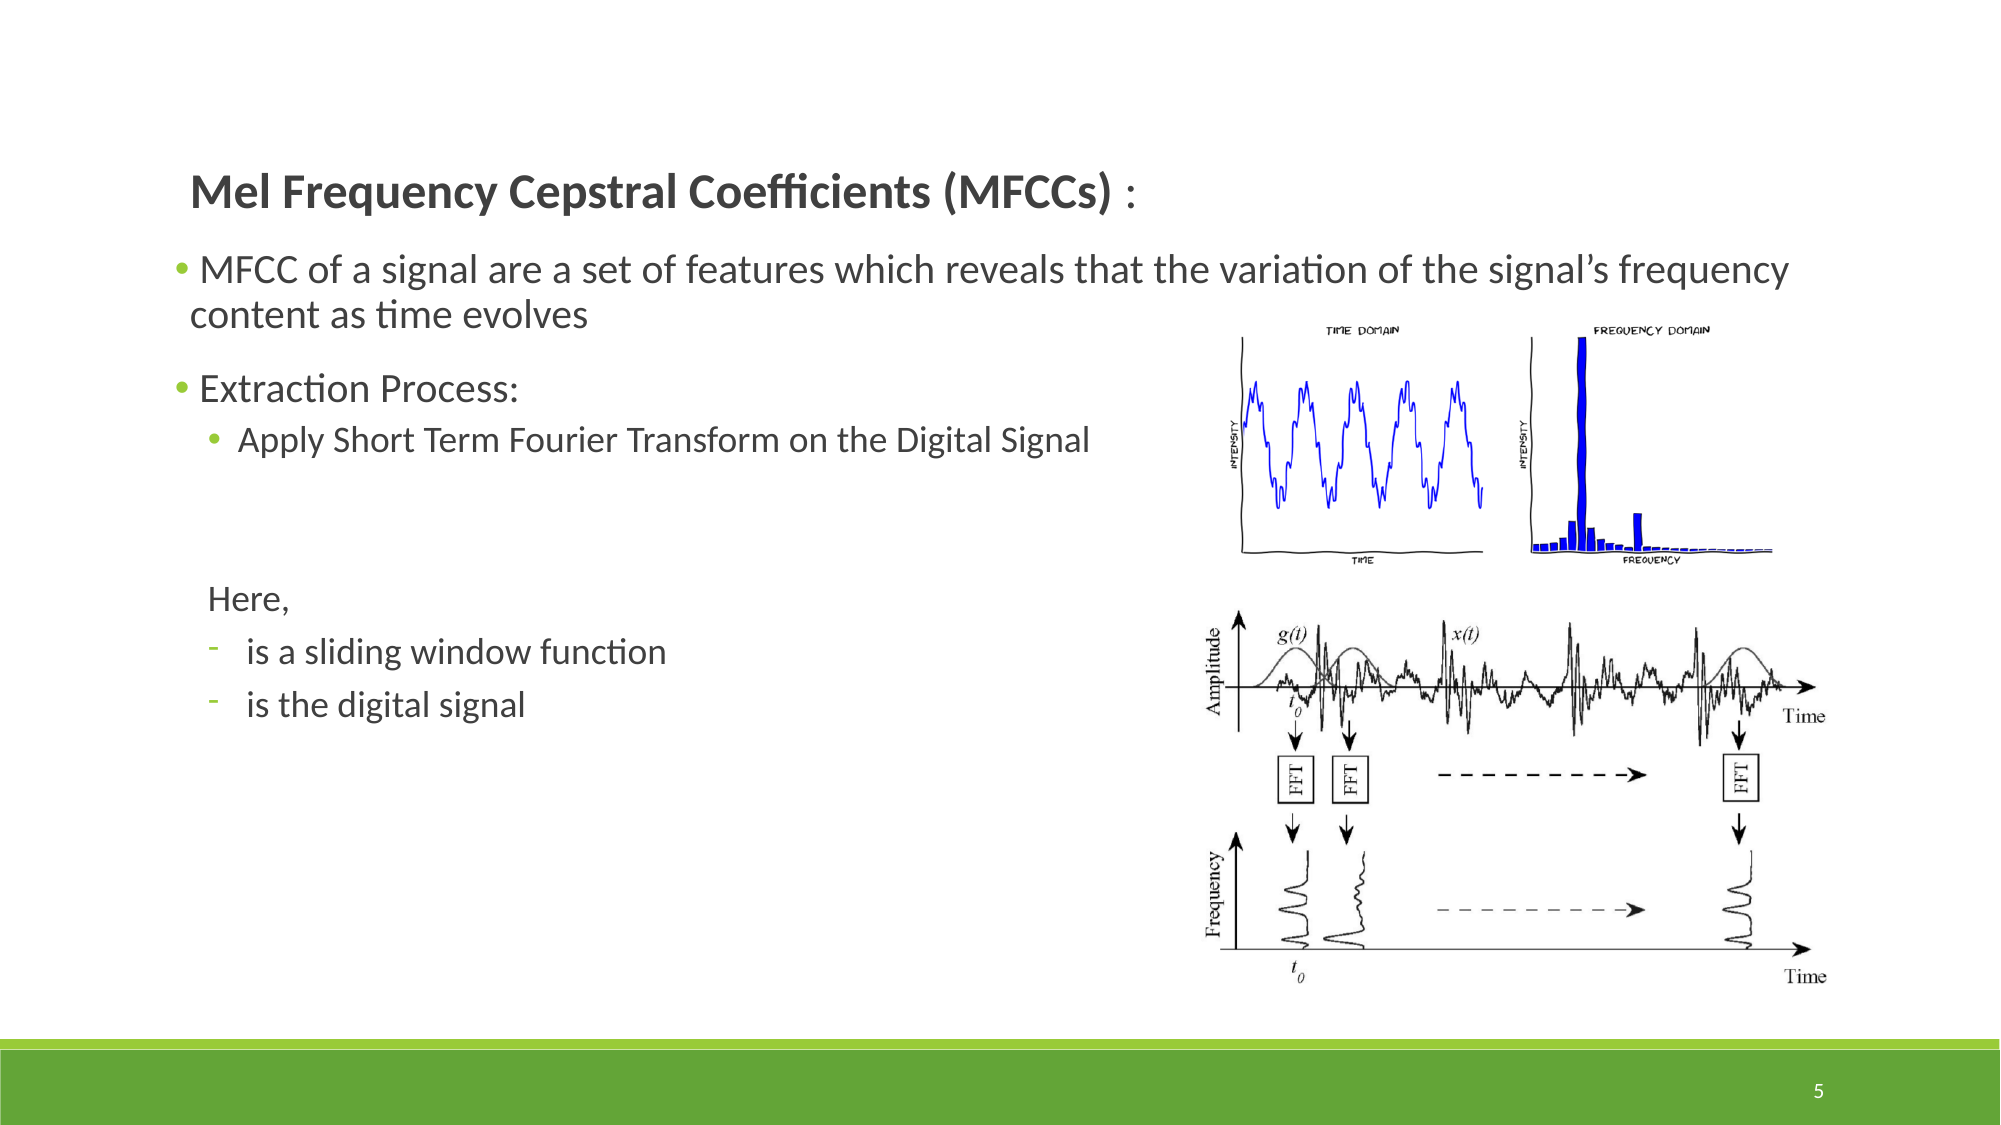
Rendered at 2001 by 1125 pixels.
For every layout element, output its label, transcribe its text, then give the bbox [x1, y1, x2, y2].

slide_number 5 [1624, 1059, 1840, 1120]
picture [1187, 594, 1871, 1003]
picture [1155, 310, 1840, 580]
